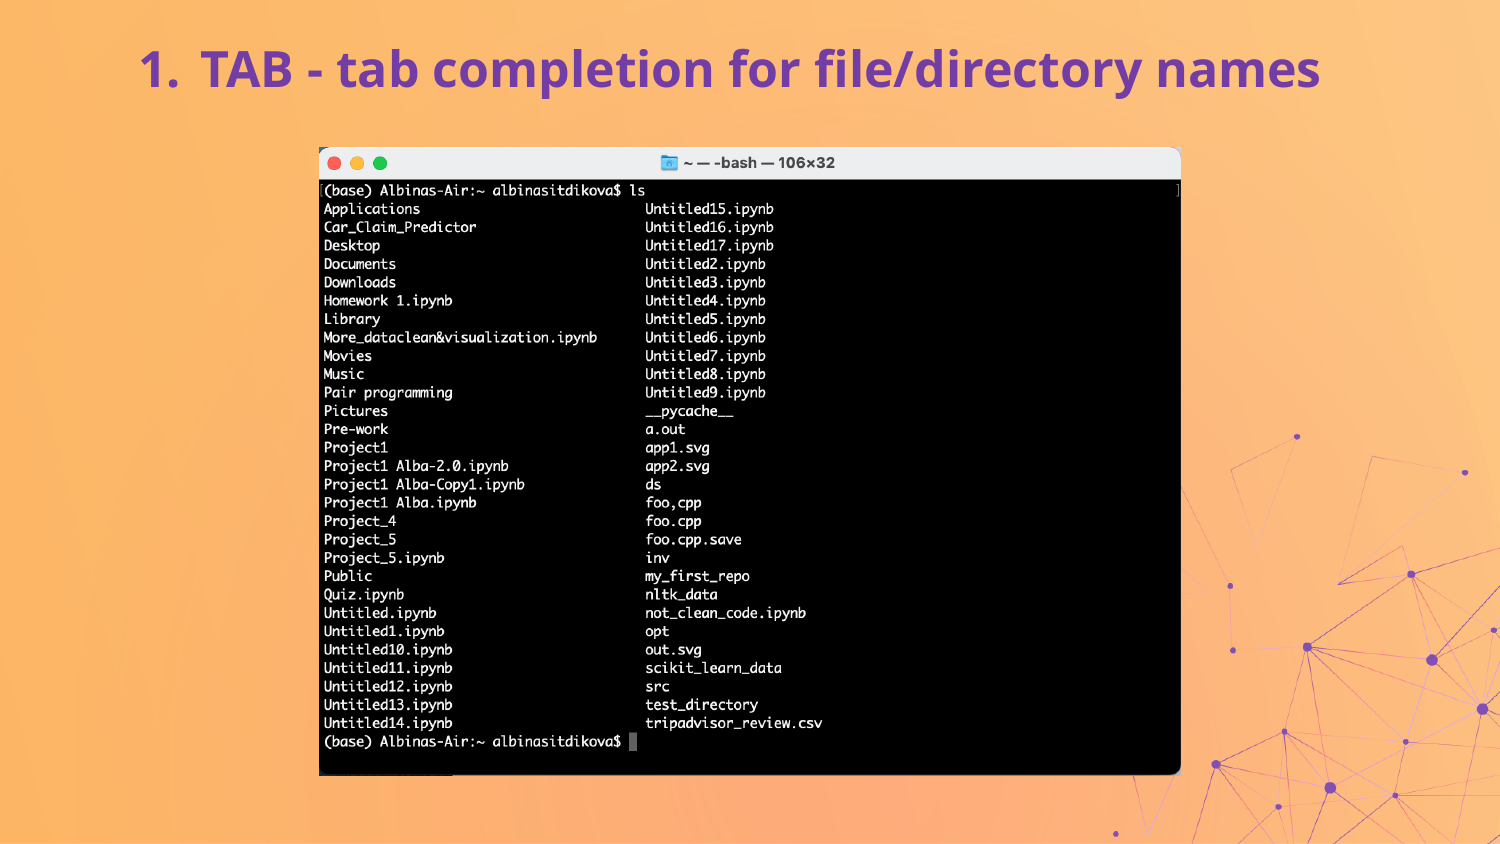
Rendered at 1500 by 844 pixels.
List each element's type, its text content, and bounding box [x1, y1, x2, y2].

title TAB - tab completion for file/directory names [43, 22, 1404, 131]
picture [0, 0, 1500, 844]
